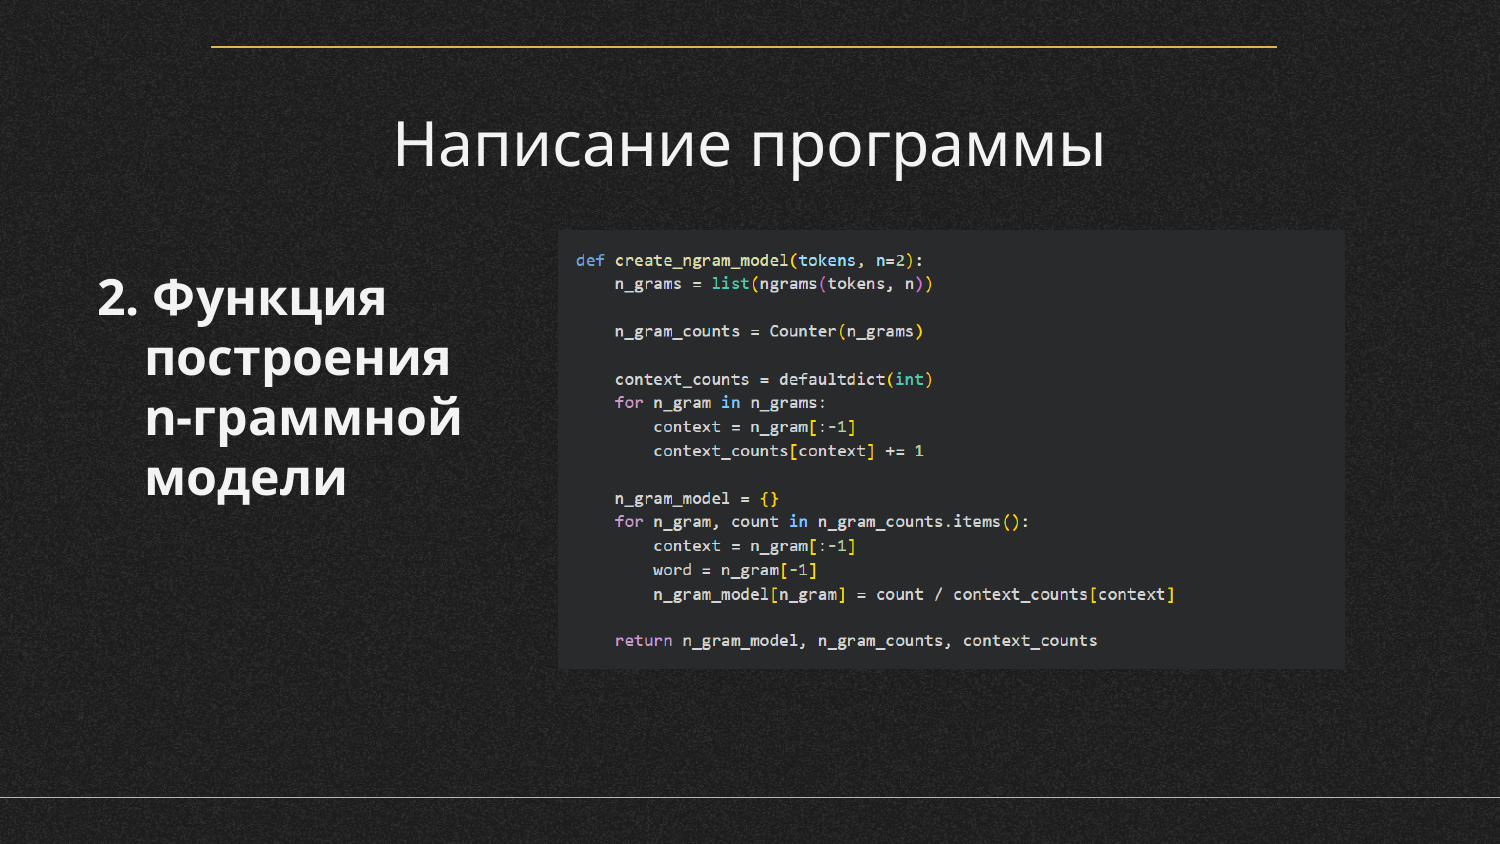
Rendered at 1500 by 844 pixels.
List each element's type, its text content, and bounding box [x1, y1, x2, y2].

picture [558, 229, 1345, 670]
subtitle 2. Функция построения n-граммной модели [72, 250, 545, 632]
title Написание программы [118, 88, 1382, 209]
